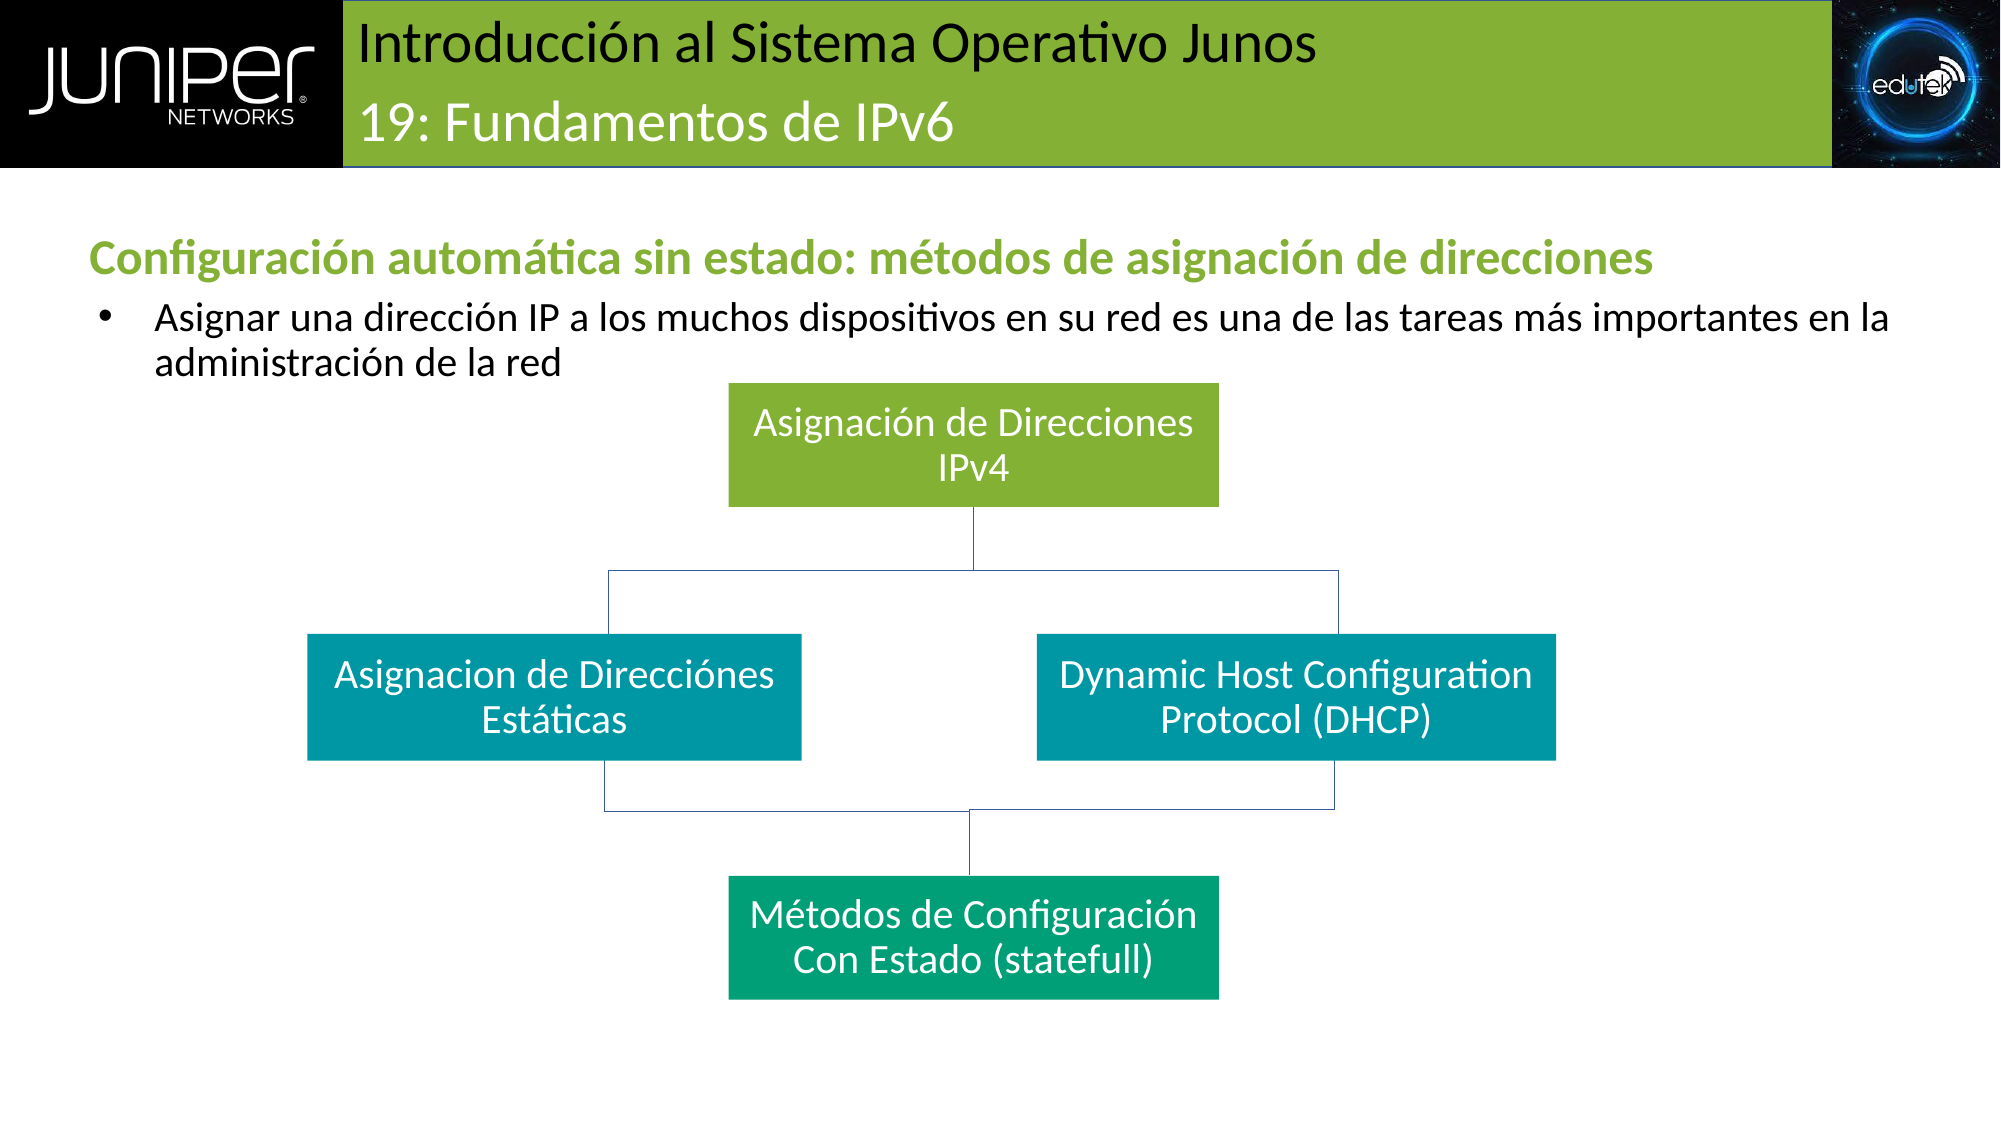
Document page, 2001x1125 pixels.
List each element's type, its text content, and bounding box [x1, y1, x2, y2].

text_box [307, 383, 1557, 1000]
list 19: Fundamentos de IPv6 [342, 83, 1606, 168]
list Configuración automática sin estado: métodos de asignación de direcciones Asignar una dirección IP a los muchos dispositivos en su red es una de las tareas más importantes en la administración de la red [74, 223, 1949, 938]
picture [0, 0, 343, 168]
picture [1832, 84, 2000, 168]
title Introducción al Sistema Operativo Junos [342, 3, 2000, 84]
